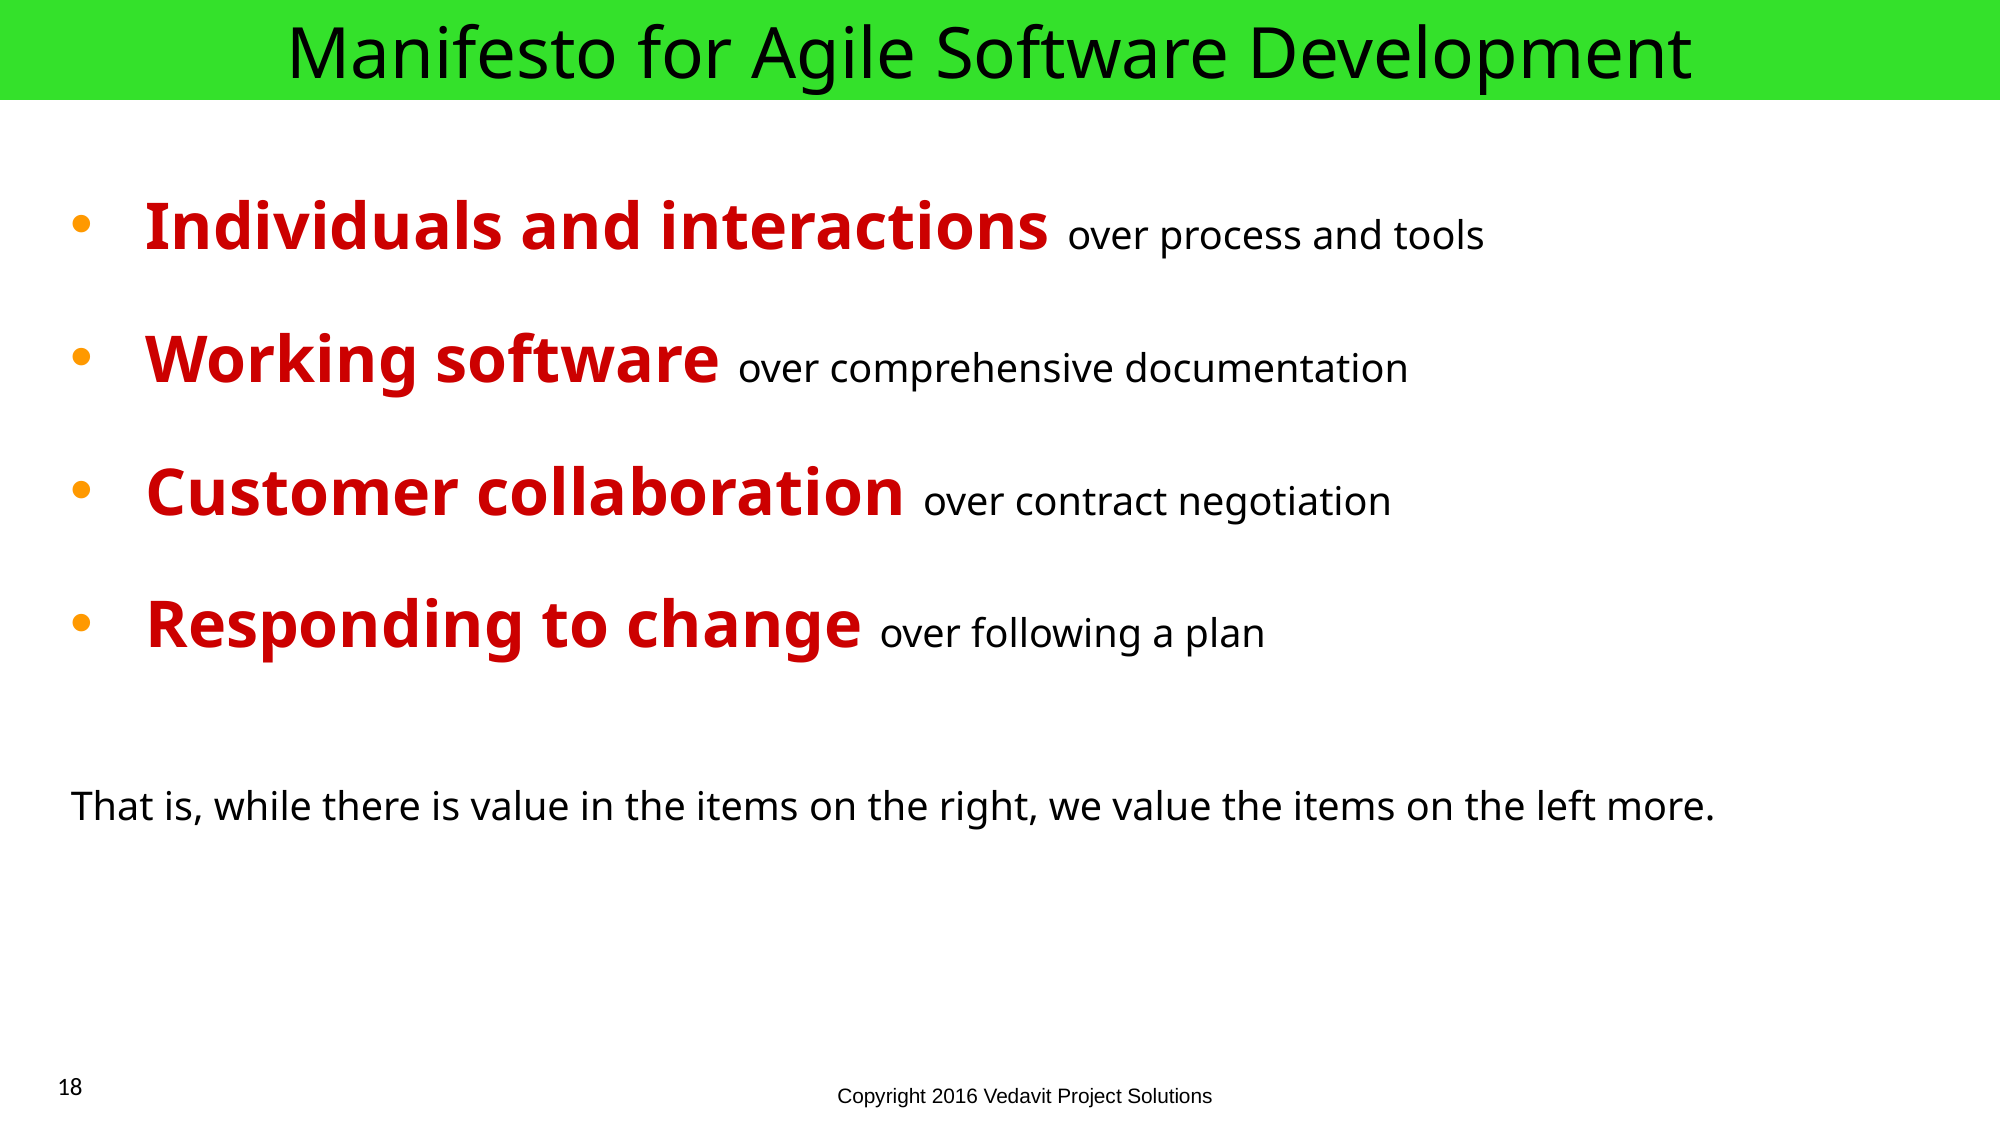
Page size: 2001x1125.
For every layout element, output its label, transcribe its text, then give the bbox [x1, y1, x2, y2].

slide_number 18 [3, 1055, 137, 1116]
title Manifesto for Agile Software Development [0, 0, 2000, 100]
list Individuals and interactions over process and tools Working software over comprehensive documentation Customer collaboration over contract negotiation Responding to change over following a plan That is, while there is value in the items on the right, we value the items on the left more. [62, 137, 1938, 1013]
